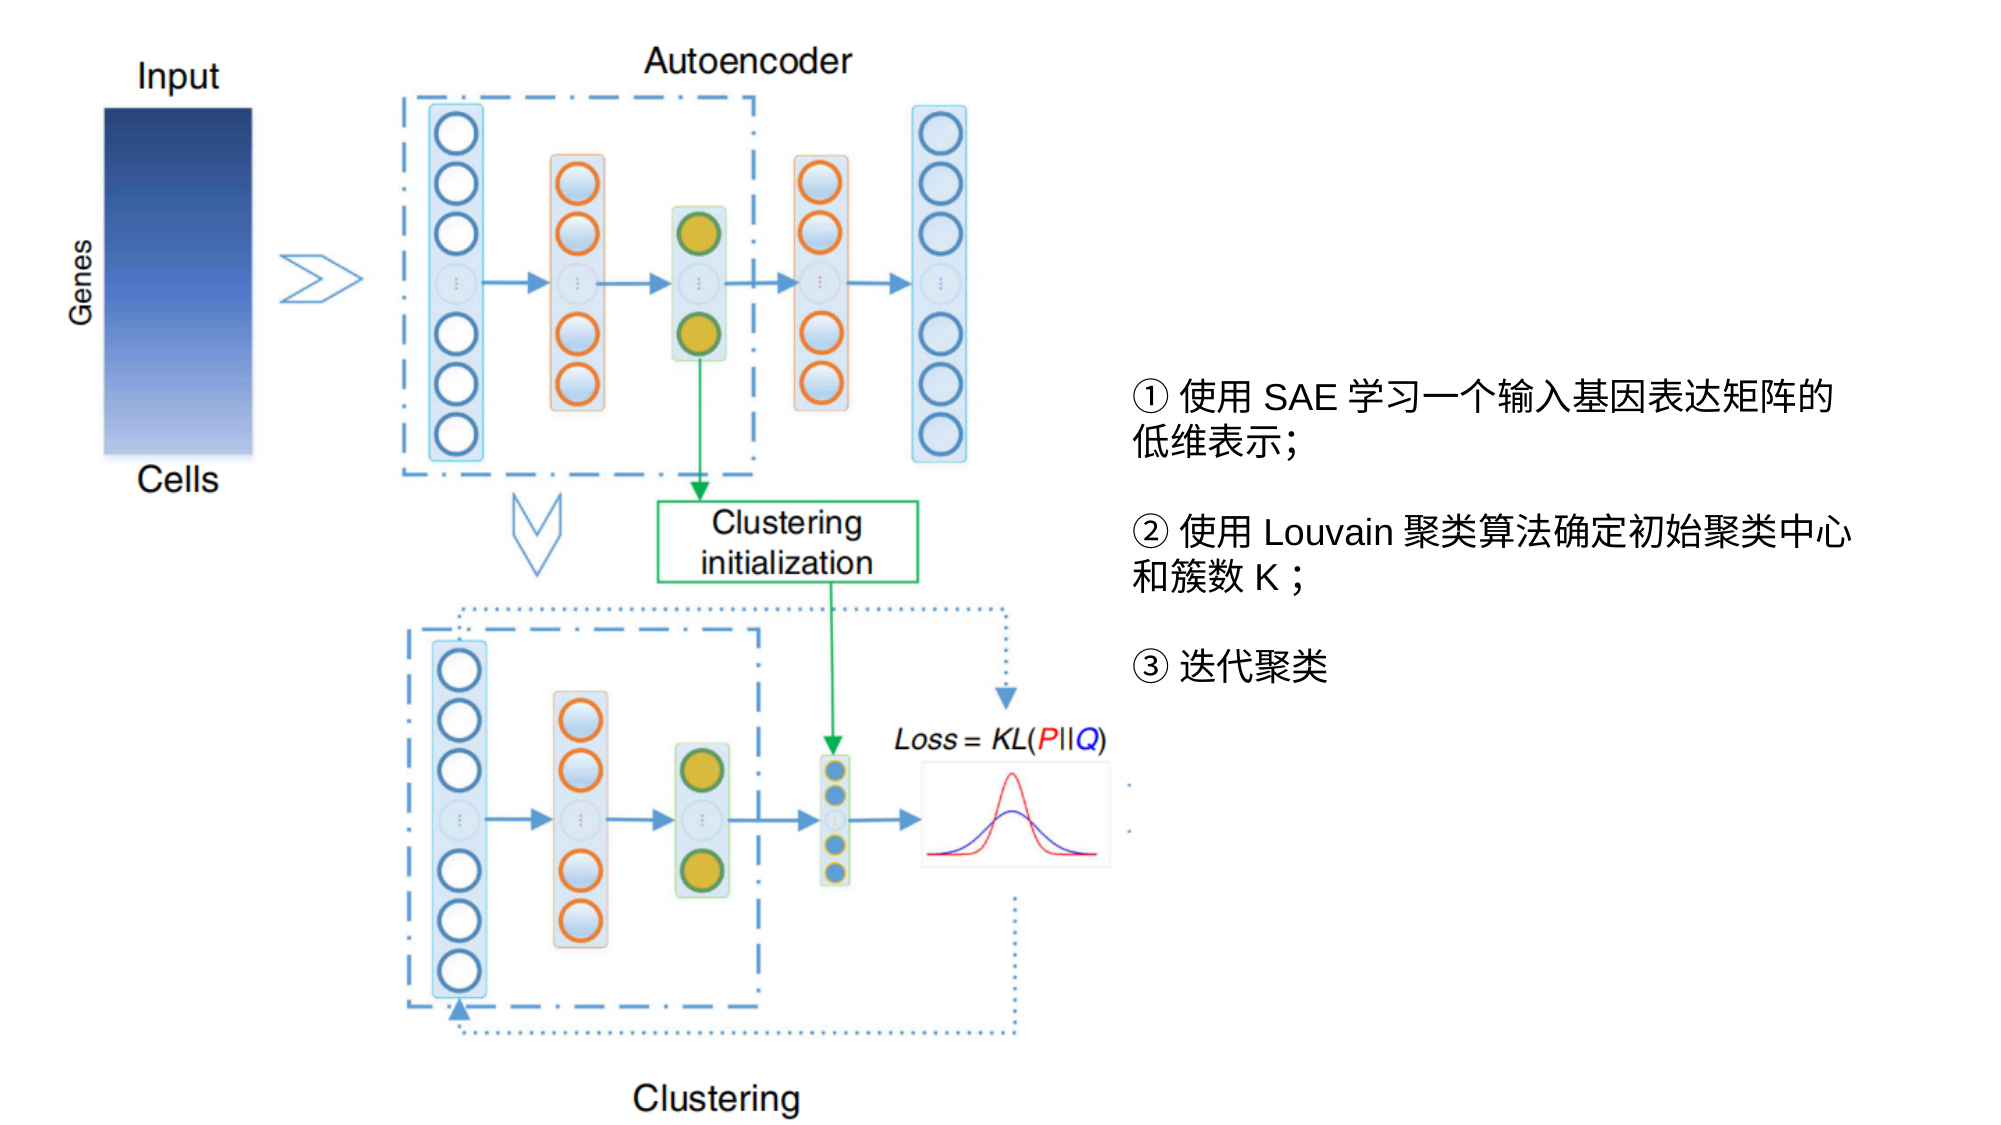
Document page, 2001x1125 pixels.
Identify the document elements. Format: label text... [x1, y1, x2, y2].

text_box ①使用SAE学习一个输入基因表达矩阵的低维表示； ②使用Louvain聚类算法确定初始聚类中心和簇数K； ③迭代聚类 [1131, 365, 1884, 696]
picture [59, 15, 1131, 1125]
